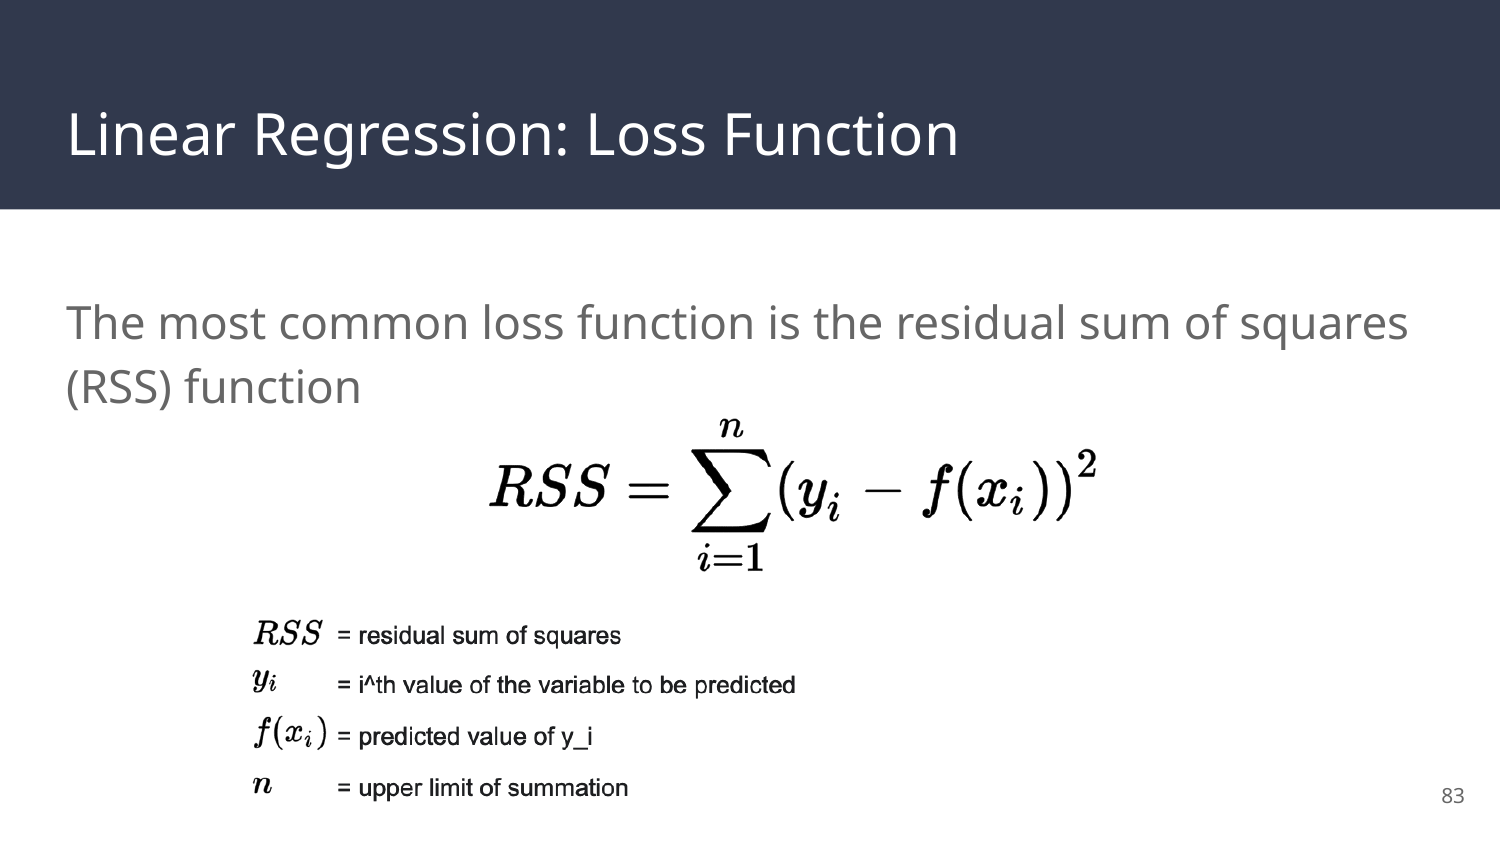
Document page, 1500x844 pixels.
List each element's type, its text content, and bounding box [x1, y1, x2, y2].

picture [216, 367, 1132, 817]
list The most common loss function is the residual sum of squares (RSS) function [51, 271, 1440, 752]
title Linear Regression: Loss Function [51, 82, 1449, 185]
slide_number ‹#› [1389, 764, 1480, 830]
